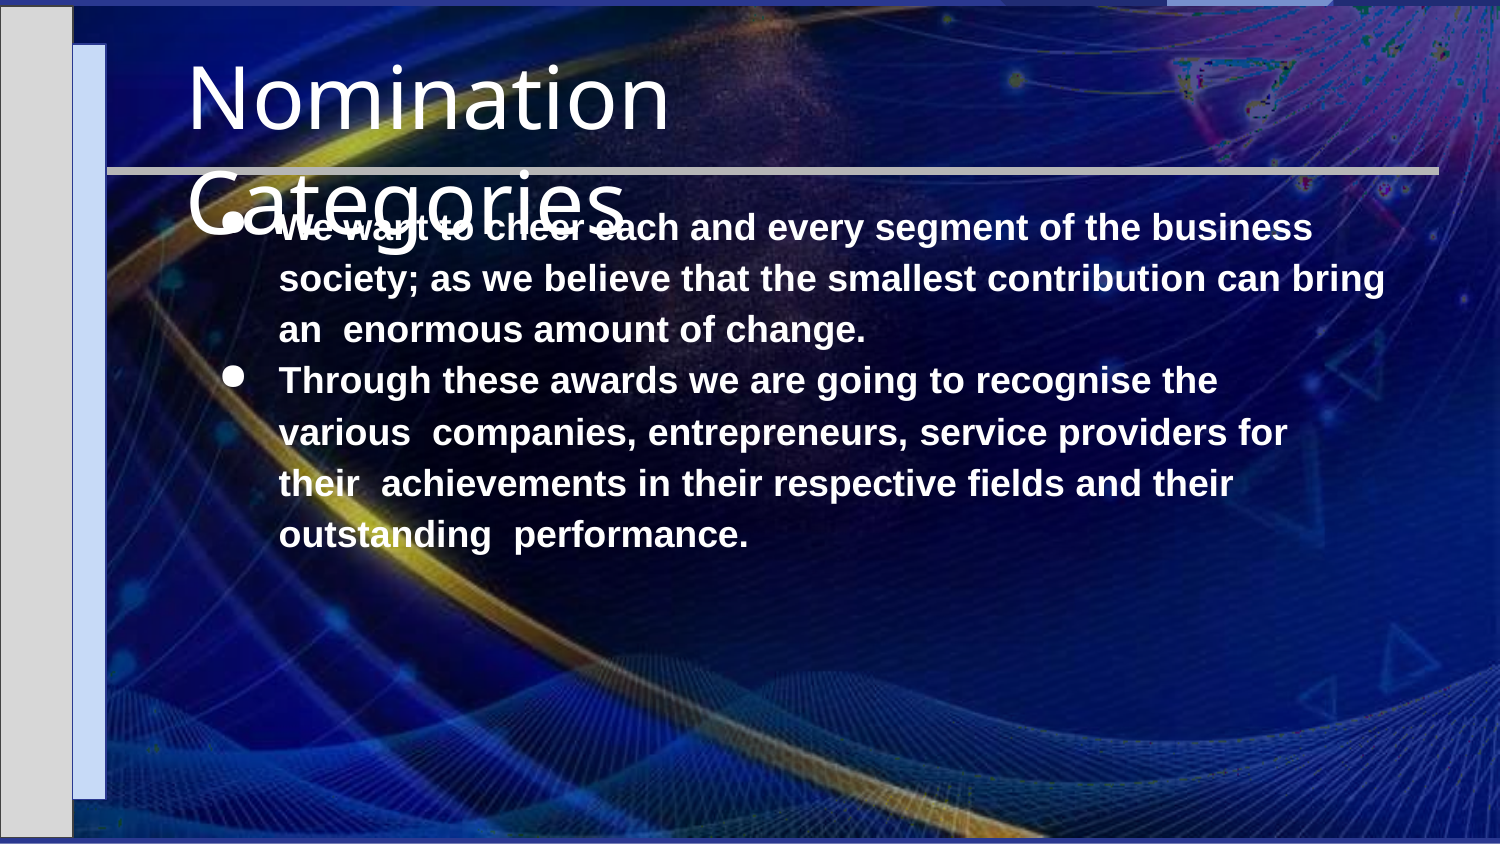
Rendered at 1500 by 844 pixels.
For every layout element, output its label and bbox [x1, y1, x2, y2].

text_box [0, 5, 1500, 839]
